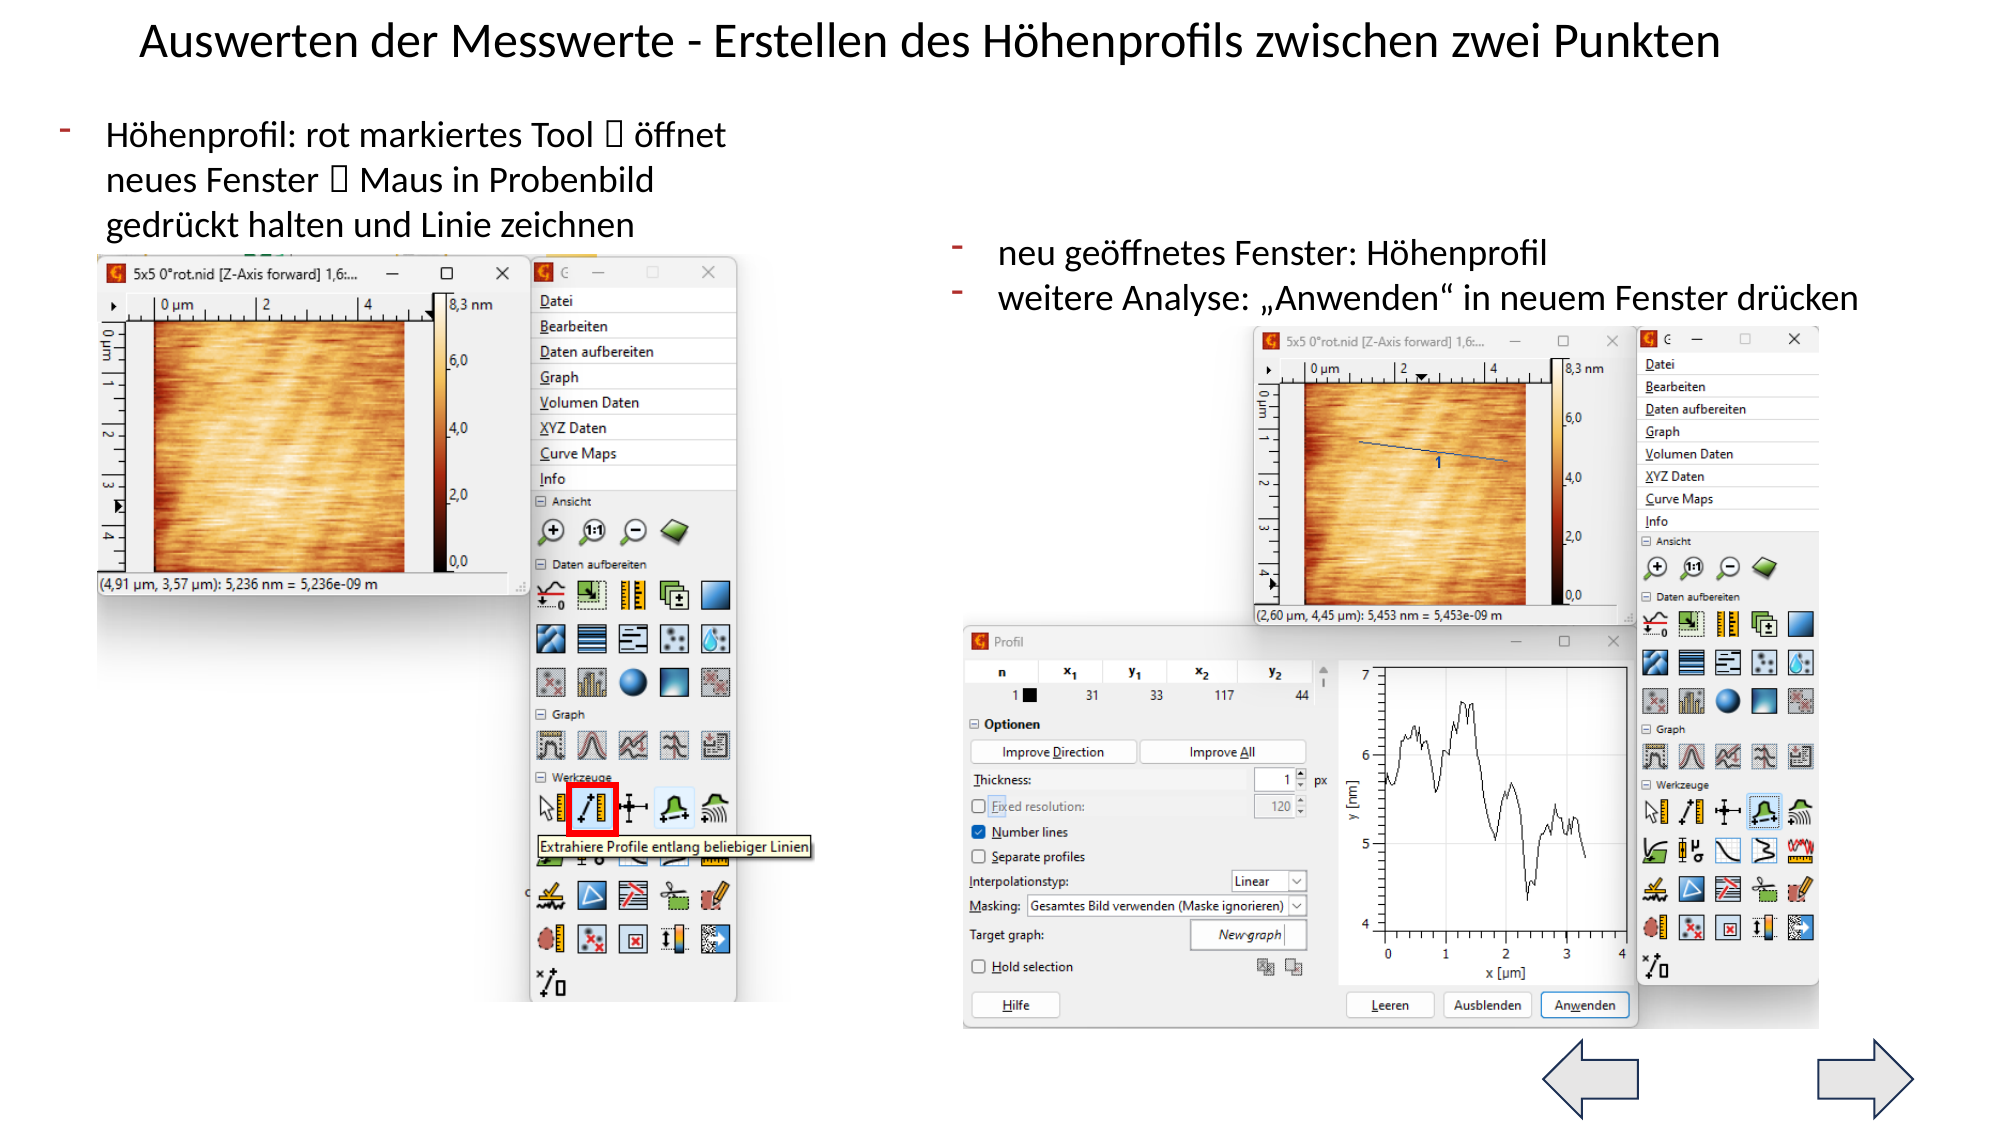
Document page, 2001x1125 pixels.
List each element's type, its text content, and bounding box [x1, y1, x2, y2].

text_box [1541, 1038, 1639, 1121]
text_box Auswerten der Messwerte - Erstellen des Höhenprofils zwischen zwei Punkten [124, 0, 1836, 75]
text_box neu geöffnetes Fenster: Höhenprofil weitere Analyse: „Anwenden“ in neuem Fenster drücken [936, 220, 1913, 325]
picture [963, 326, 1819, 1029]
text_box [1817, 1038, 1915, 1121]
text_box Höhenprofil: rot markiertes Tool  öffnet neues Fenster  Maus in Probenbild gedrückt halten und Linie zeichnen [44, 102, 797, 253]
picture [97, 254, 815, 1002]
